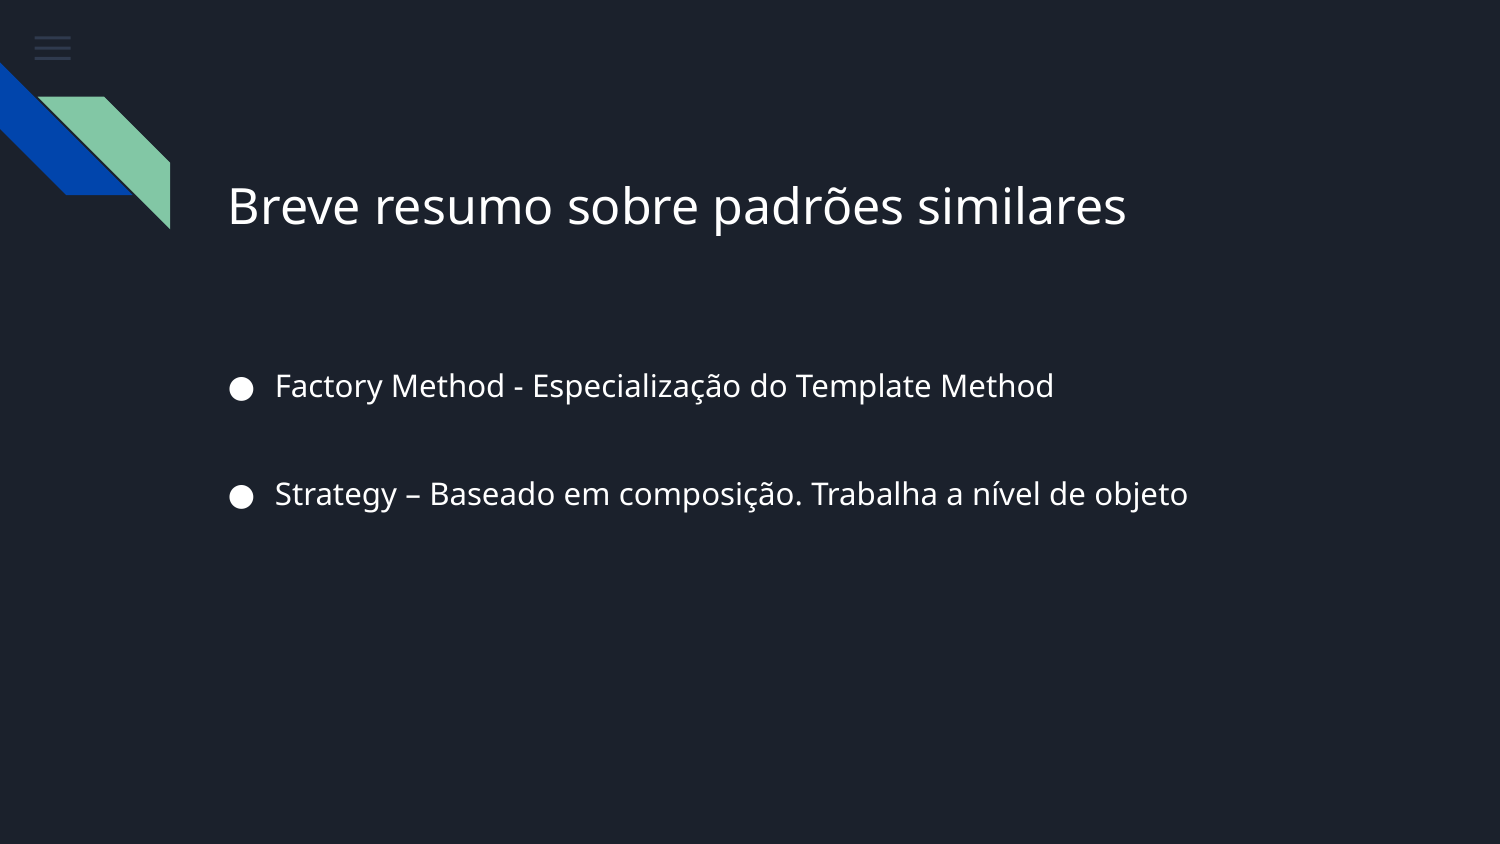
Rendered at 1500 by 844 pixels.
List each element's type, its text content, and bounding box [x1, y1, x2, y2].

title Breve resumo sobre padrões similares [212, 129, 1226, 214]
list Factory Method - Especialização do Template Method Strategy – Baseado em composição. Trabalha a nível de objeto [212, 351, 1269, 726]
